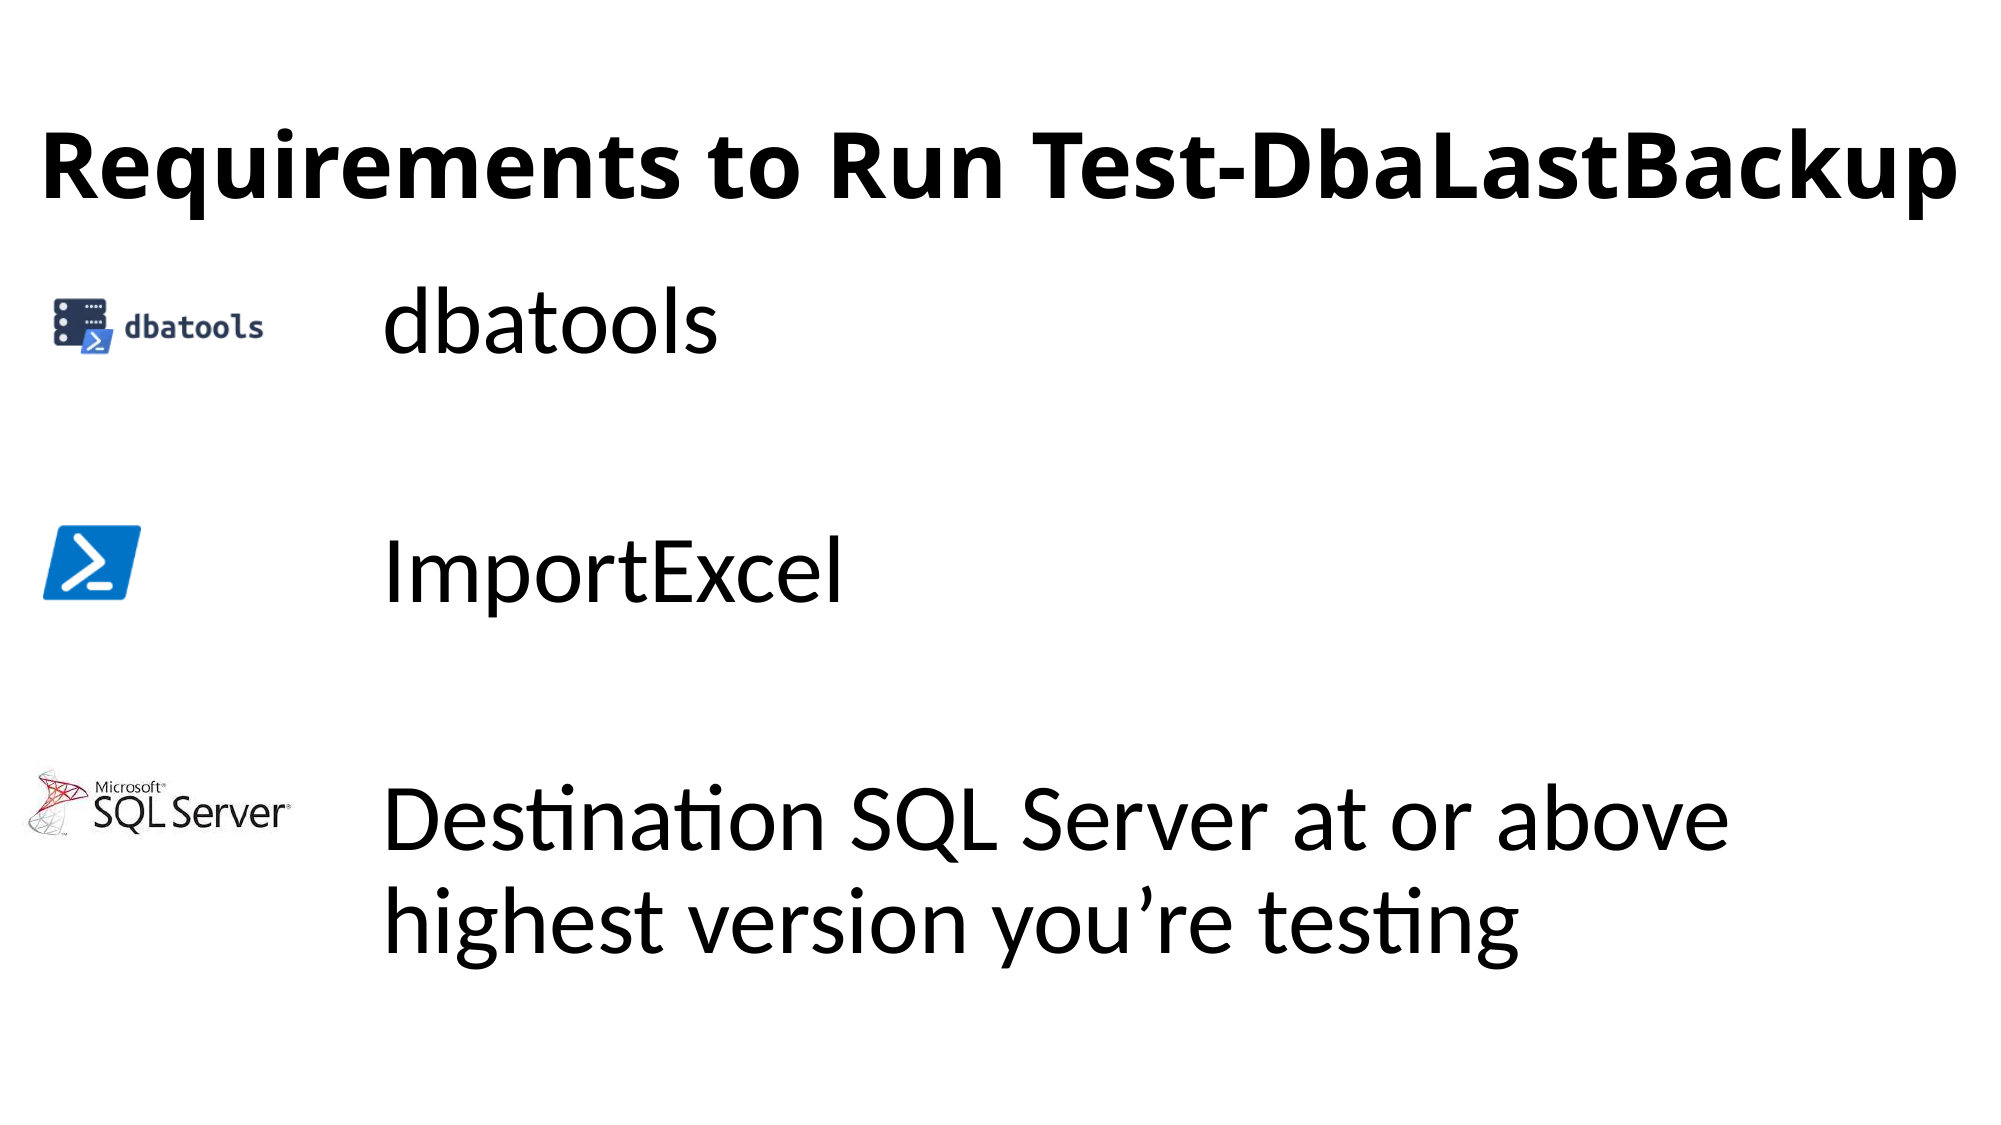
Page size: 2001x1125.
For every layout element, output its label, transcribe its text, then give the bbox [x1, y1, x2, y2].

list dbatools ImportExcel Destination SQL Server at or above highest version you’re testing [367, 263, 2000, 1125]
picture [22, 263, 351, 382]
title Requirements to Run Test-DbaLastBackup [0, 59, 2000, 278]
picture [43, 524, 141, 601]
picture [22, 719, 295, 884]
